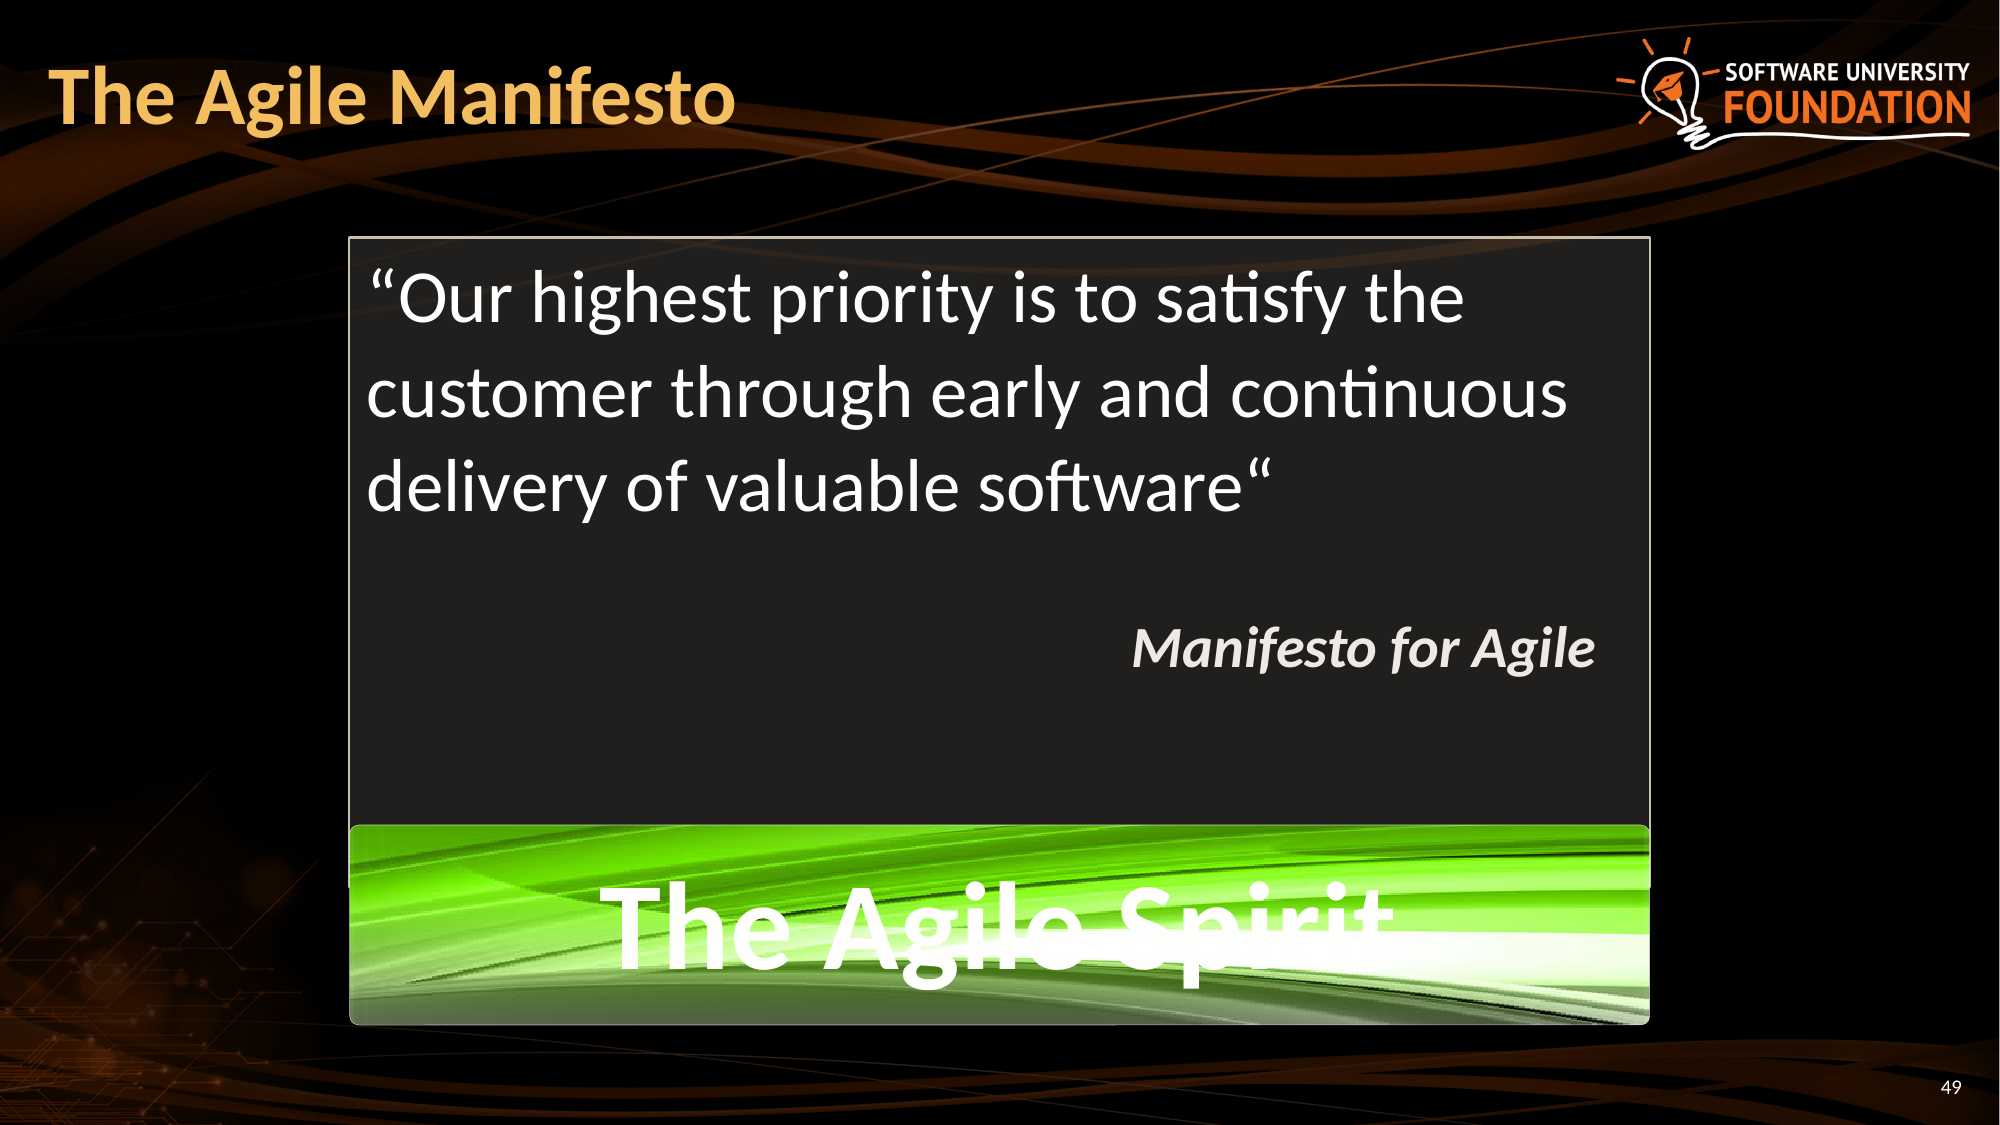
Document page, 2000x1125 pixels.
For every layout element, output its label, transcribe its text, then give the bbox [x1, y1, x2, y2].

picture [0, 0, 2000, 1125]
list “Our highest priority is to satisfy the customer through early and continuous delivery of valuable software“ [349, 237, 1650, 824]
slide_number 49 [1897, 1070, 1968, 1103]
text_box Manifesto for Agile [1117, 601, 1612, 687]
title The Agile Manifesto [30, 6, 1602, 189]
